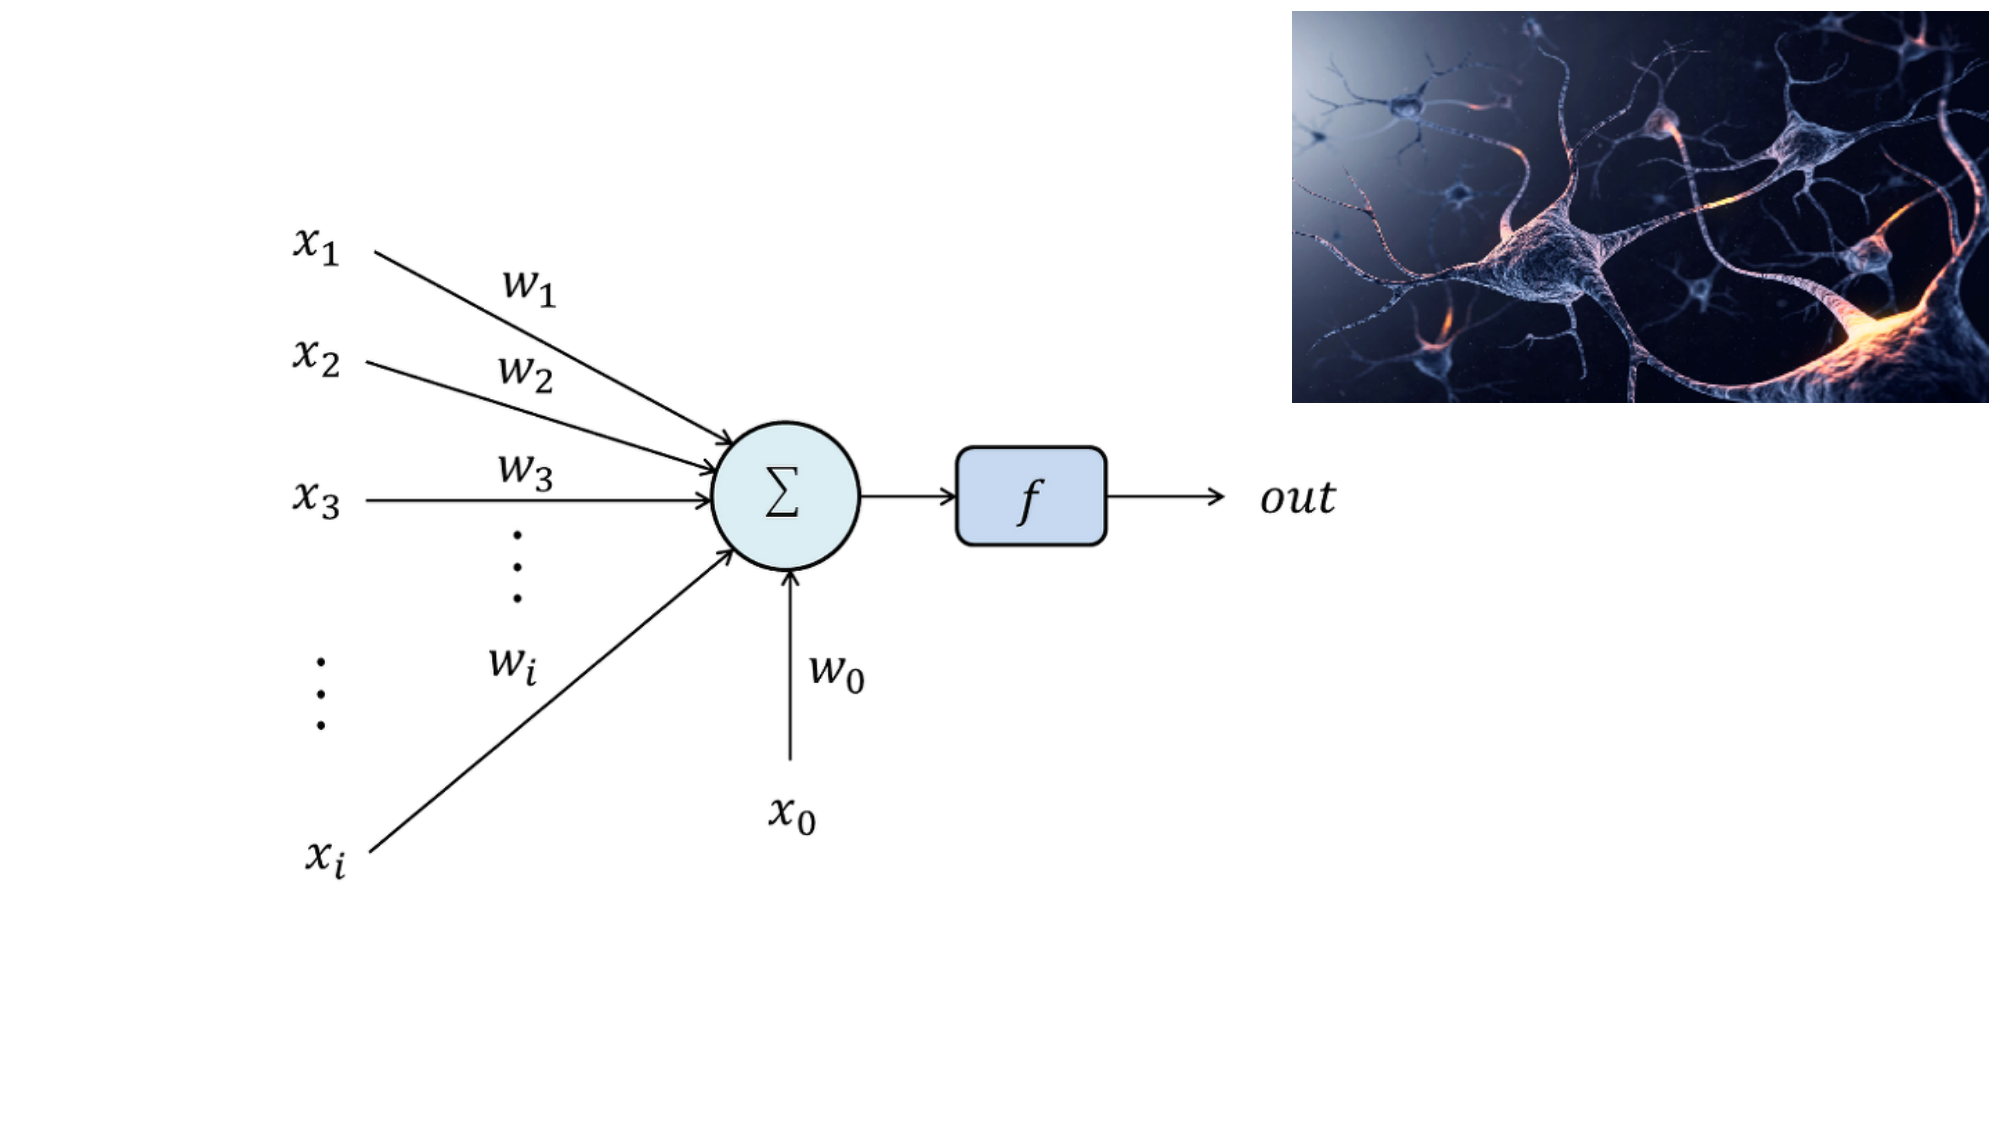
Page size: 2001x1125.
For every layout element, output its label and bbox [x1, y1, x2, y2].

picture [267, 11, 1989, 892]
